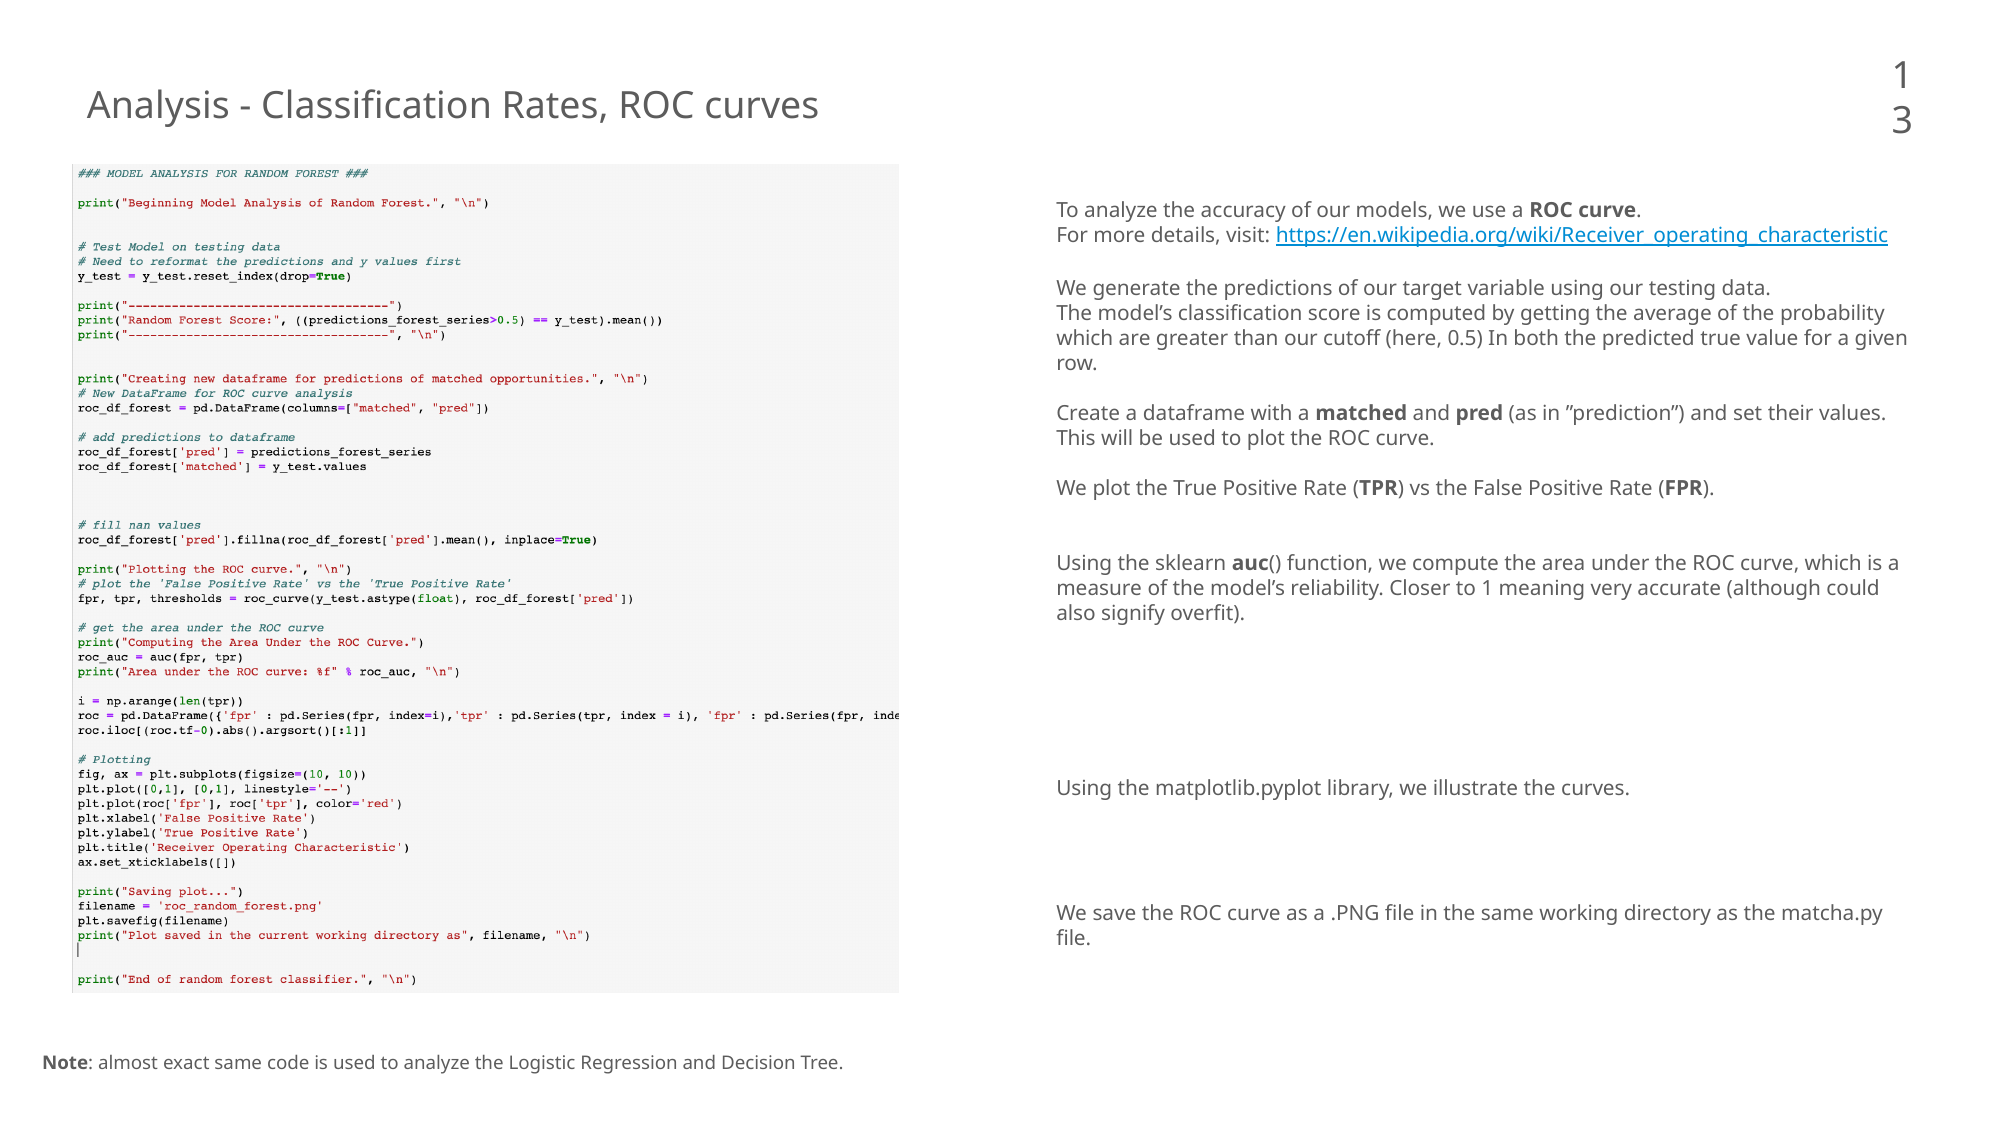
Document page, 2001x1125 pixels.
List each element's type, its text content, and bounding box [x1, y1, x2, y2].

text_box 13 [1876, 43, 1947, 149]
picture [71, 164, 900, 993]
text_box Analysis - Classification Rates, ROC curves [72, 73, 962, 134]
text_box To analyze the accuracy of our models, we use a ROC curve. For more details, visit: https://en.wikipedia.org/wiki/Receiver_operating_characteristic We generate the predictions of our target variable using our testing data. The model’s classification score is computed by getting the average of the probability which are greater than our cutoff (here, 0.5) In both the predicted true value for a given row. Create a dataframe with a matched and pred (as in ”prediction”) and set their values. This will be used to plot the ROC curve. We plot the True Positive Rate (TPR) vs the False Positive Rate (FPR). Using the sklearn auc() function, we compute the area under the ROC curve, which is a measure of the model’s reliability. Closer to 1 meaning very accurate (although could also signify overfit). Using the matplotlib.pyplot library, we illustrate the curves. We save the ROC curve as a .PNG file in the same working directory as the matcha.py file. [1041, 164, 1928, 1032]
text_box Note: almost exact same code is used to analyze the Logistic Regression and Decision Tree. [27, 1043, 858, 1081]
